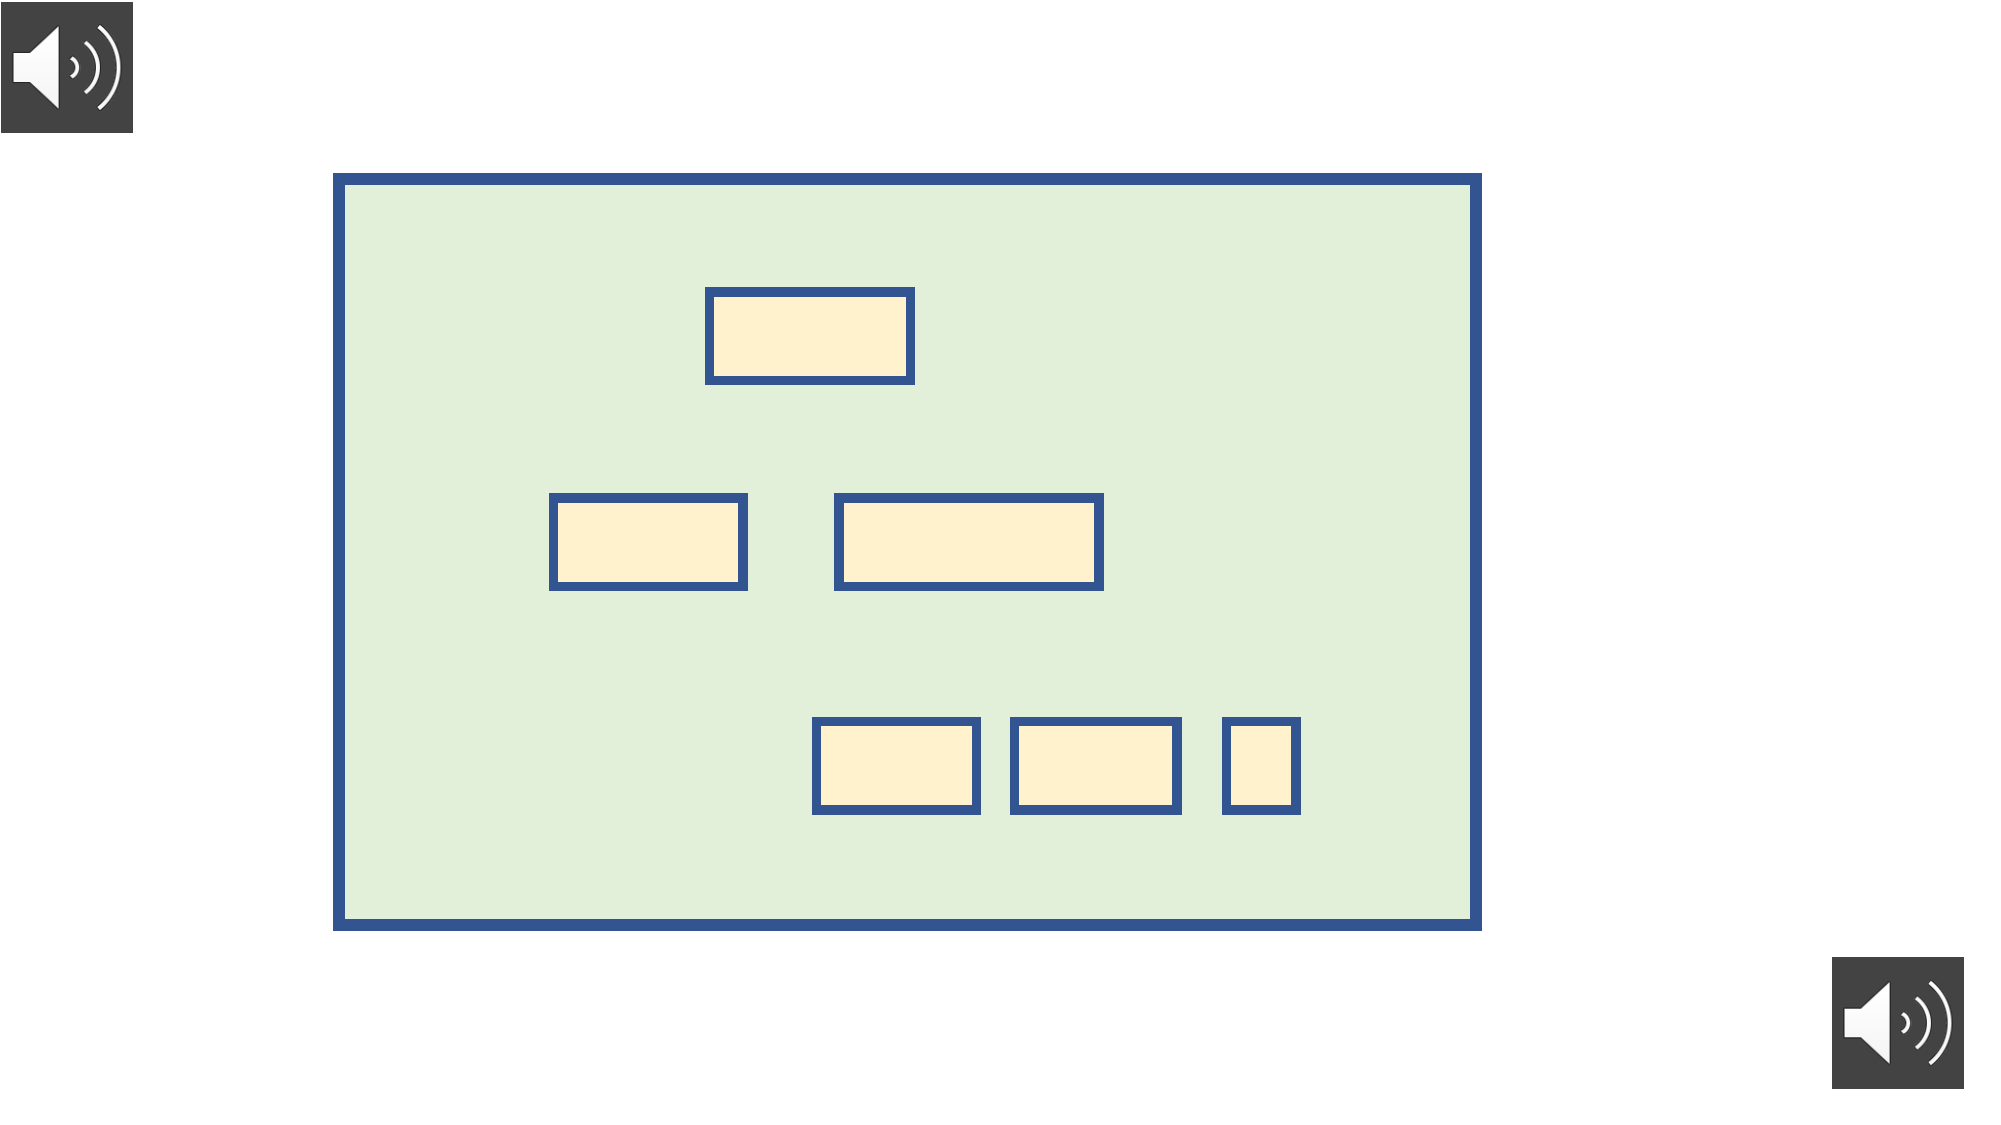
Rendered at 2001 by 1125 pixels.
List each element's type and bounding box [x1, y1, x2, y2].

text_box [339, 178, 1476, 925]
picture [1831, 956, 1965, 1090]
picture [0, 0, 134, 135]
